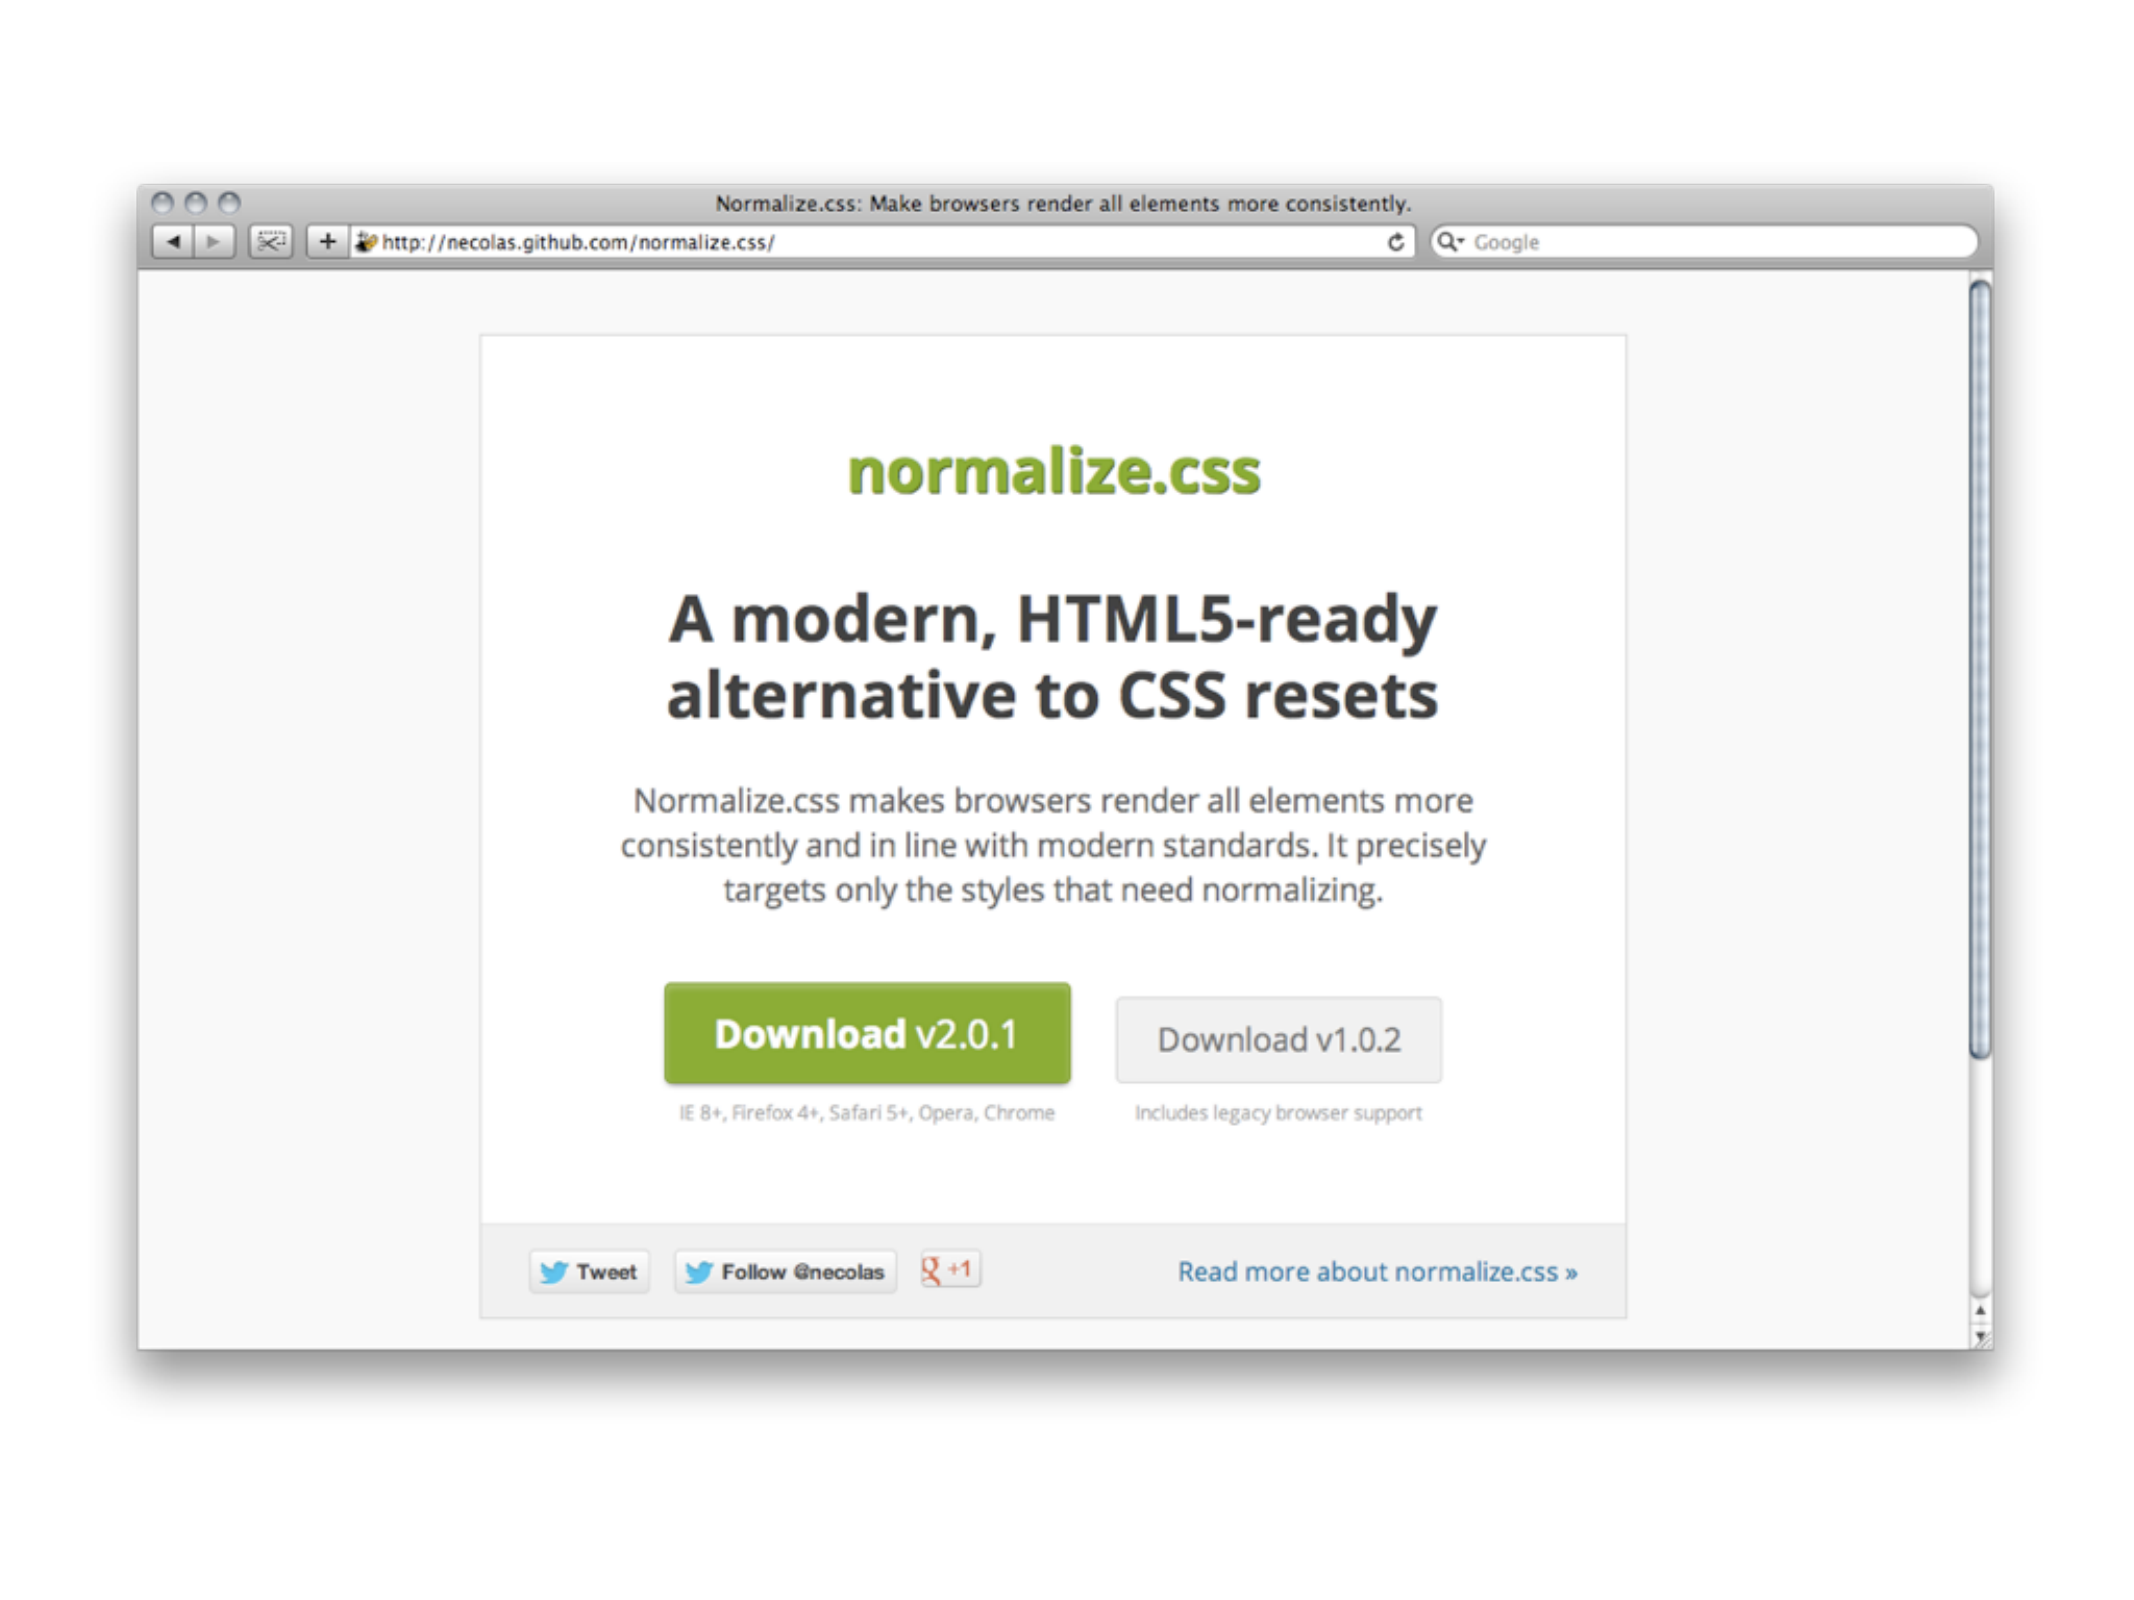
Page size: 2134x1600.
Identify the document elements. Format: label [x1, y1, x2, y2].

text_box [75, 162, 2057, 1438]
